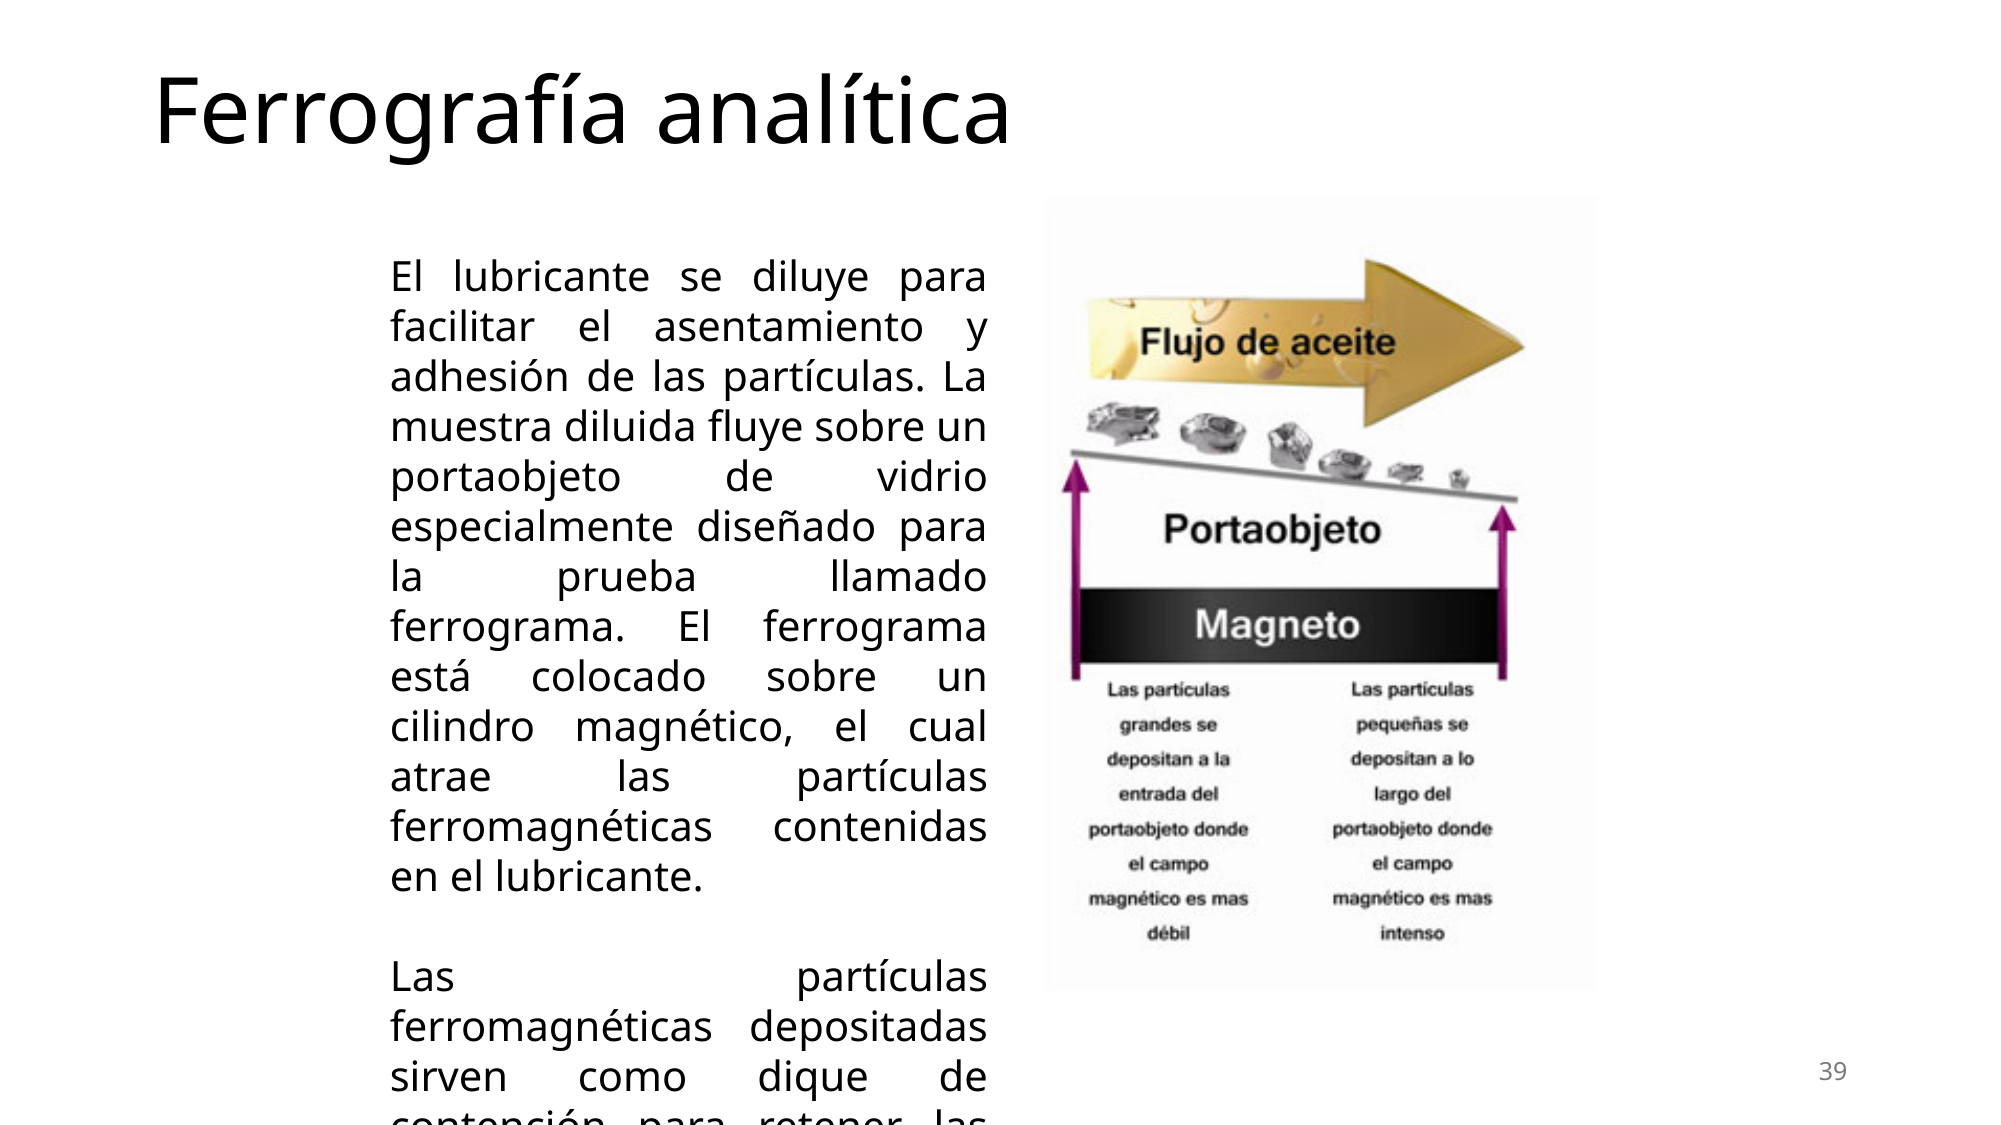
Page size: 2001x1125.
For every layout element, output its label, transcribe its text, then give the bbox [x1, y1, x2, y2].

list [1040, 196, 1601, 997]
slide_number 39 [1412, 1042, 1863, 1103]
text_box El lubricante se diluye para facilitar el asentamiento y adhesión de las partículas. La muestra diluida fluye sobre un portaobjeto de vidrio especialmente diseñado para la prueba llamado ferrograma. El ferrograma está colocado sobre un cilindro magnético, el cual atrae las partículas ferromagnéticas contenidas en el lubricante. Las partículas ferromagnéticas depositadas sirven como dique de contención para retener las partículas no ferromagnéticas. [374, 242, 1003, 1125]
title Ferrografía analítica [137, 59, 1863, 278]
